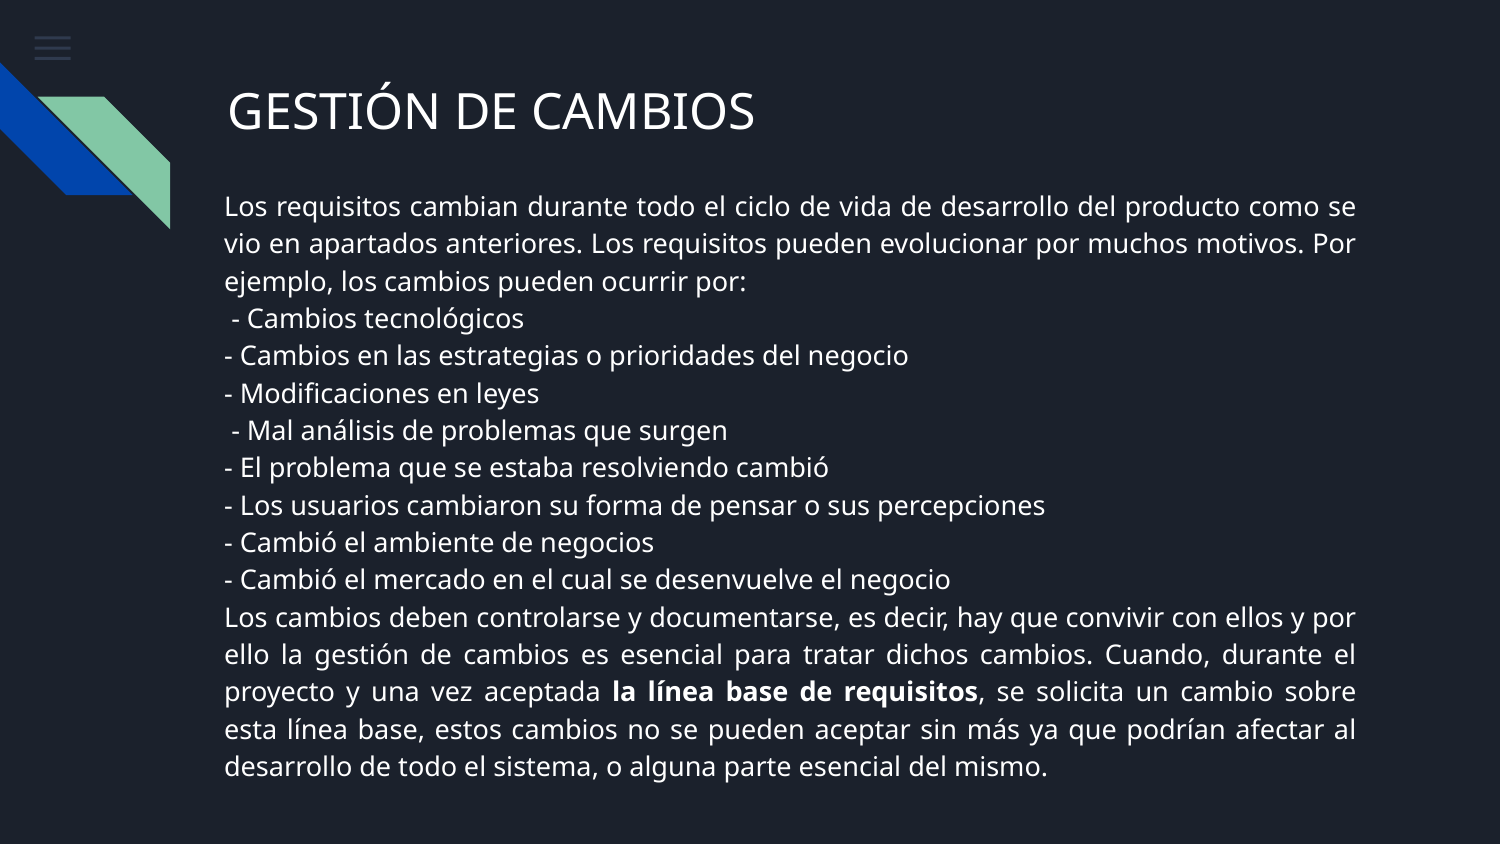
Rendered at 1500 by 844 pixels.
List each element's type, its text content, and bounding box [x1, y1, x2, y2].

list Los requisitos cambian durante todo el ciclo de vida de desarrollo del producto como se vio en apartados anteriores. Los requisitos pueden evolucionar por muchos motivos. Por ejemplo, los cambios pueden ocurrir por: - Cambios tecnológicos - Cambios en las estrategias o prioridades del negocio - Modificaciones en leyes - Mal análisis de problemas que surgen - El problema que se estaba resolviendo cambió - Los usuarios cambiaron su forma de pensar o sus percepciones - Cambió el ambiente de negocios - Cambió el mercado en el cual se desenvuelve el negocio Los cambios deben controlarse y documentarse, es decir, hay que convivir con ellos y por ello la gestión de cambios es esencial para tratar dichos cambios. Cuando, durante el proyecto y una vez aceptada la línea base de requisitos, se solicita un cambio sobre esta línea base, estos cambios no se pueden aceptar sin más ya que podrían afectar al desarrollo de todo el sistema, o alguna parte esencial del mismo. [209, 103, 1372, 766]
title GESTIÓN DE CAMBIOS [212, 64, 1368, 103]
